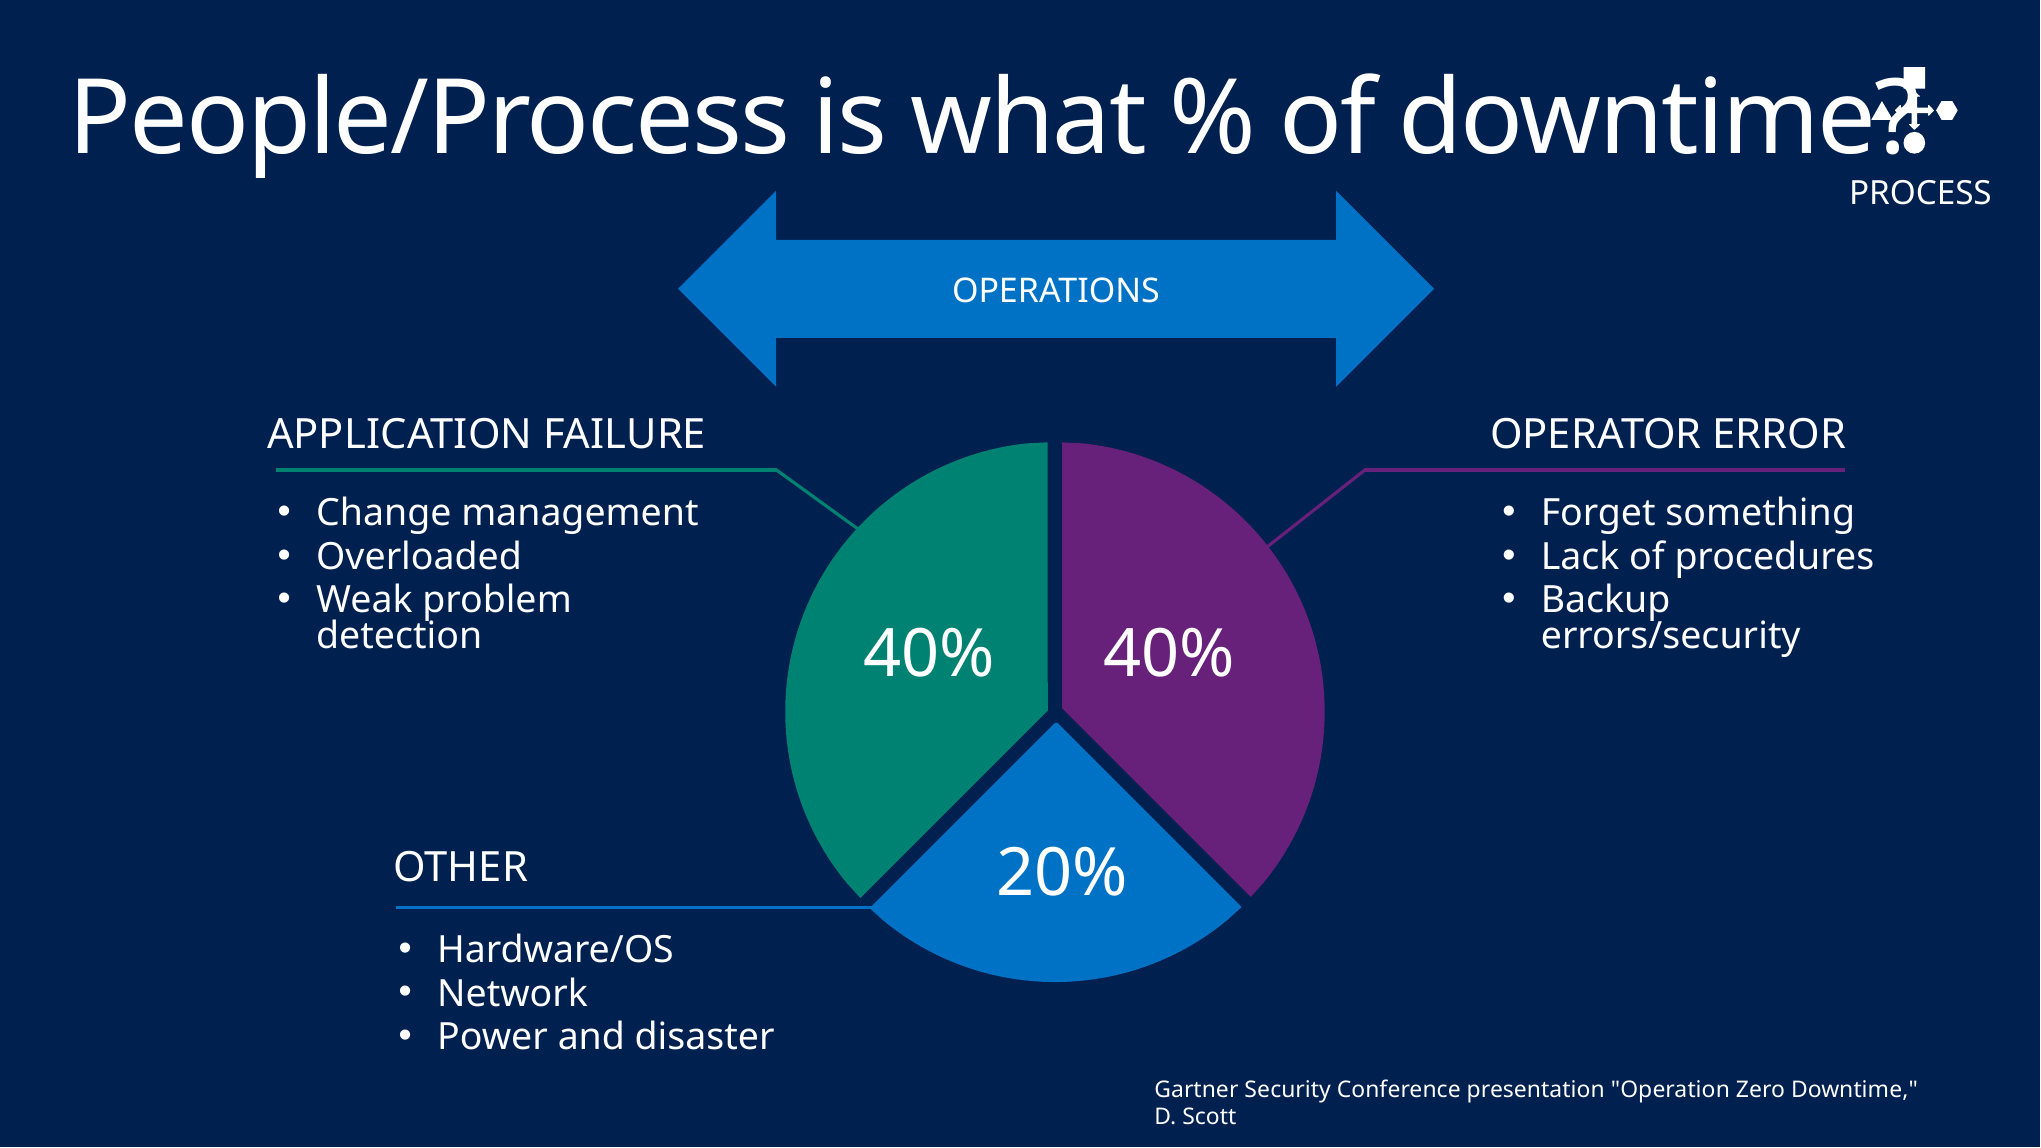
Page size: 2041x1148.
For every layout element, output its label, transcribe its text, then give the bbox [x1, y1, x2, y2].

text_box Gartner Security Conference presentation "Operation Zero Downtime," D. Scott [1139, 1067, 1951, 1137]
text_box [248, 389, 1051, 777]
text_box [1808, 54, 2021, 220]
title People/Process is what % of downtime? [45, 48, 1996, 199]
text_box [1051, 389, 1925, 871]
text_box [365, 776, 1187, 1069]
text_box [677, 190, 1435, 388]
